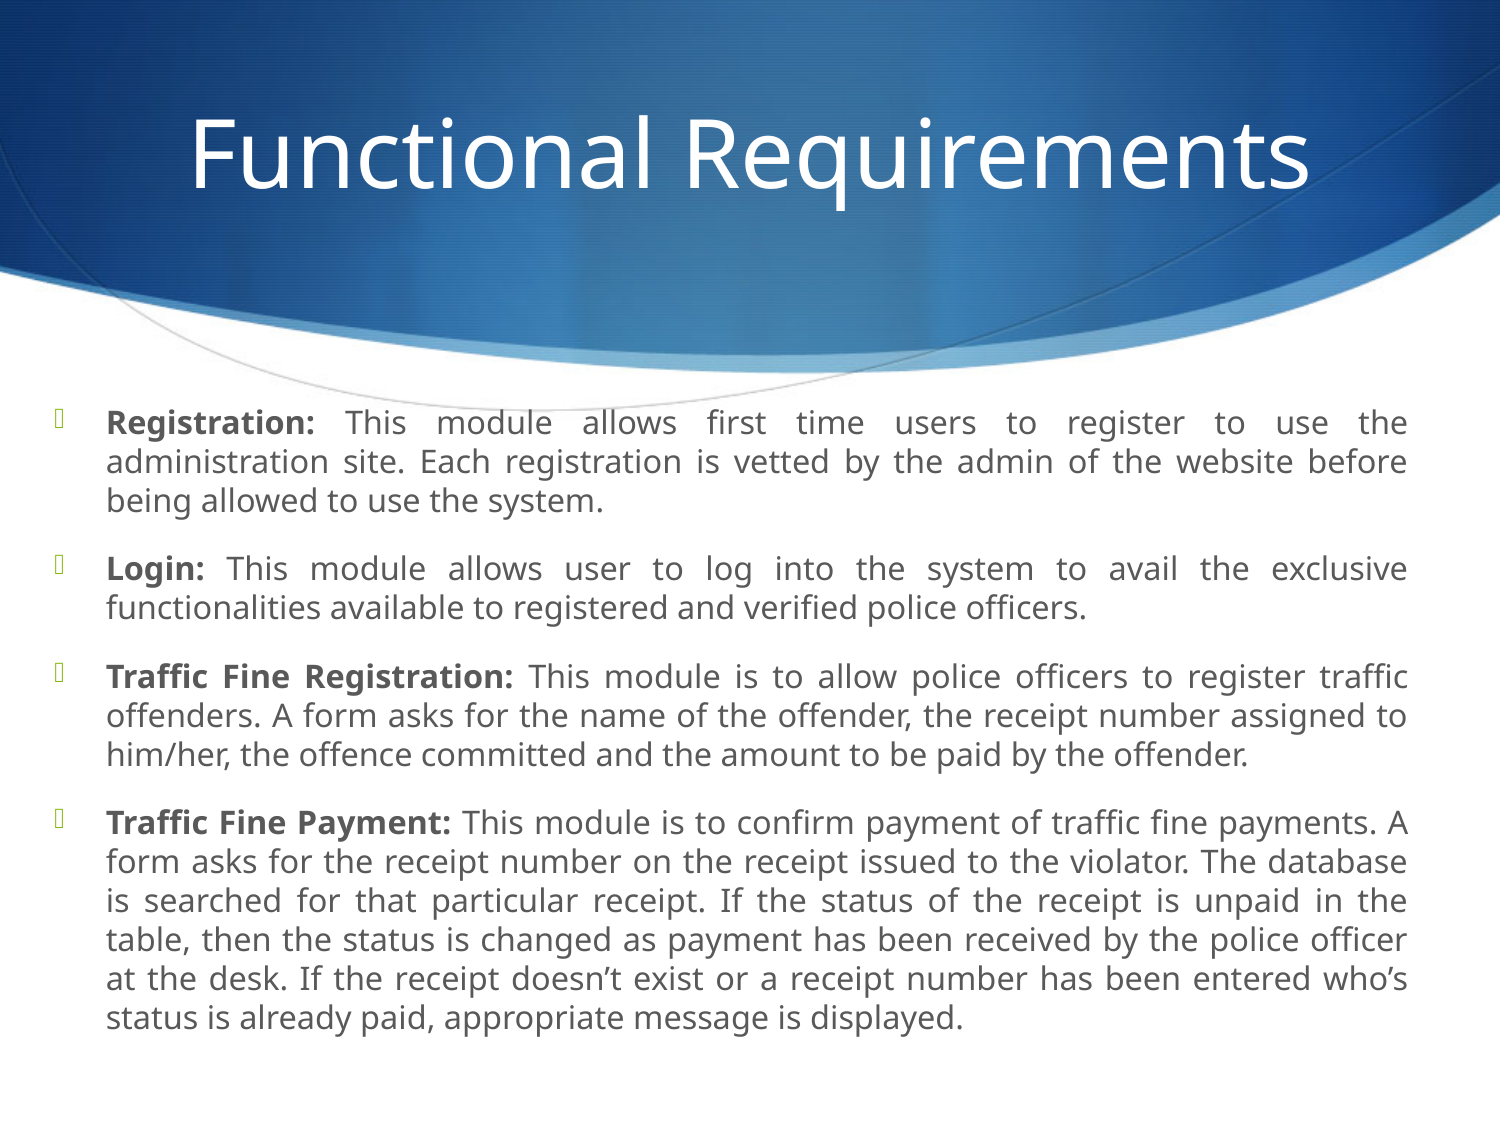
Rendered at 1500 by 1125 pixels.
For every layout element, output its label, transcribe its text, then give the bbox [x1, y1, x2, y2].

picture [0, 0, 1500, 1125]
list Registration: This module allows first time users to register to use the administration site. Each registration is vetted by the admin of the website before being allowed to use the system. Login: This module allows user to log into the system to avail the exclusive functionalities available to registered and verified police officers. Traffic Fine Registration: This module is to allow police officers to register traffic offenders. A form asks for the name of the offender, the receipt number assigned to him/her, the offence committed and the amount to be paid by the offender. Traffic Fine Payment: This module is to confirm payment of traffic fine payments. A form asks for the receipt number on the receipt issued to the violator. The database is searched for that particular receipt. If the status of the receipt is unpaid in the table, then the status is changed as payment has been received by the police officer at the desk. If the receipt doesn’t exist or a receipt number has been entered who’s status is already paid, appropriate message is displayed. [39, 394, 1425, 1059]
title Functional Requirements [75, 56, 1425, 245]
